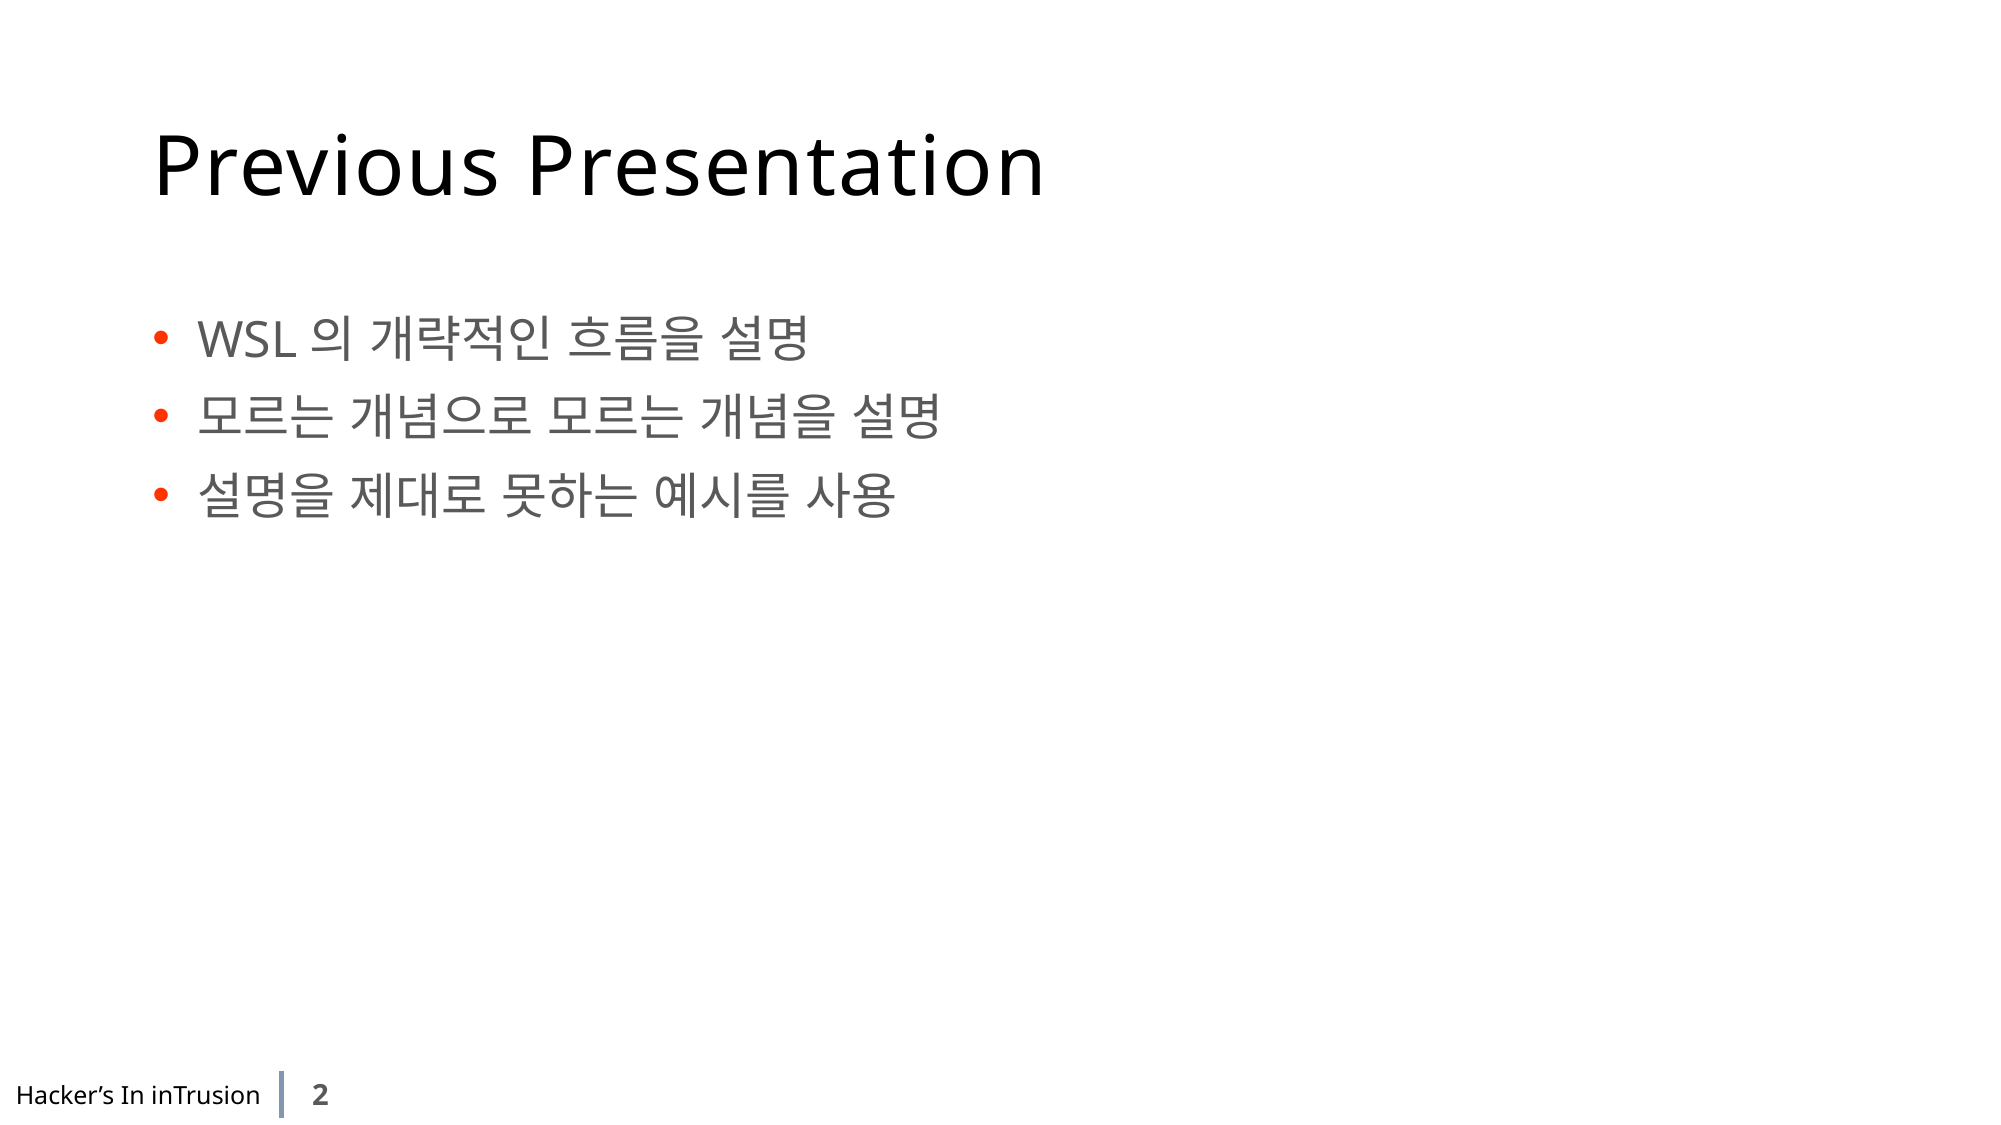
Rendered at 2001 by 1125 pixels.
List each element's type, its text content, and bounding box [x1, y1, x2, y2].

title Previous Presentation [137, 59, 1863, 278]
list WSL의 개략적인 흐름을 설명 모르는 개념으로 모르는 개념을 설명 설명을 제대로 못하는 예시를 사용 [137, 299, 1863, 1061]
